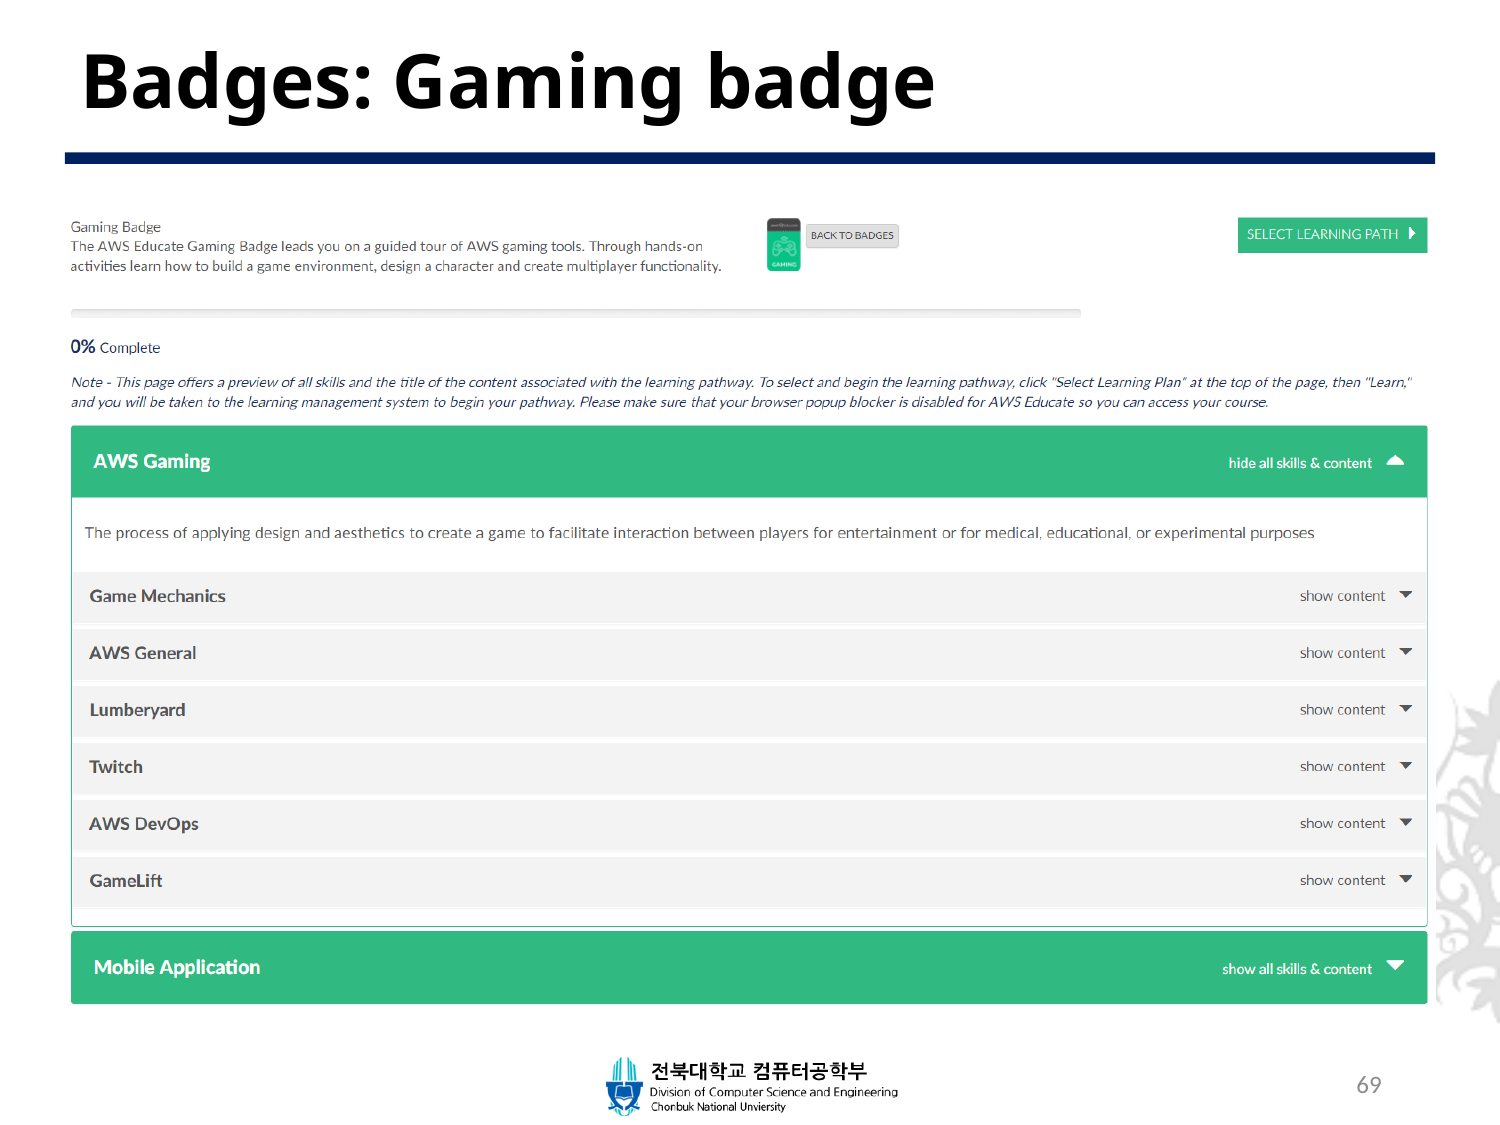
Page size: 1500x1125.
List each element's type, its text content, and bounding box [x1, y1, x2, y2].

slide_number 69 [1059, 1057, 1397, 1111]
picture [600, 1057, 900, 1116]
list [64, 201, 1436, 1011]
title Badges: Gaming badge [64, 26, 1436, 143]
